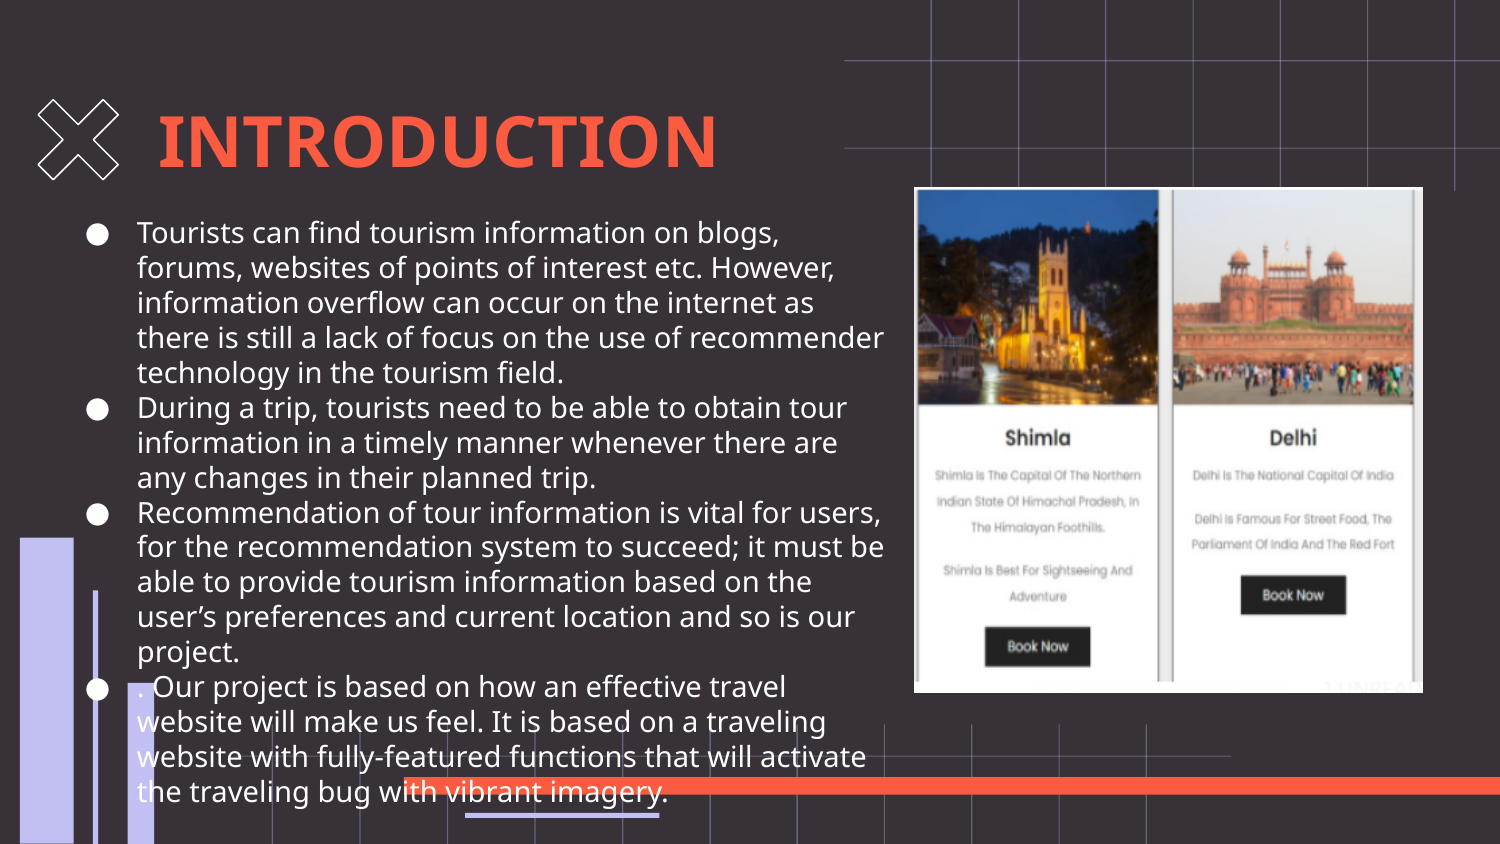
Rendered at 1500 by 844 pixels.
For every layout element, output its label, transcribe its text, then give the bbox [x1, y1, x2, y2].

picture [913, 187, 1423, 693]
title INTRODUCTION [143, 88, 1355, 192]
list Tourists can find tourism information on blogs, forums, websites of points of interest etc. However, information overflow can occur on the internet as there is still a lack of focus on the use of recommender technology in the tourism field. During a trip, tourists need to be able to obtain tour information in a timely manner whenever there are any changes in their planned trip. Recommendation of tour information is vital for users, for the recommendation system to succeed; it must be able to provide tourism information based on the user’s preferences and current location and so is our project. . Our project is based on how an effective travel website will make us feel. It is based on a traveling website with fully-featured functions that will activate the traveling bug with vibrant imagery. [46, 199, 903, 739]
